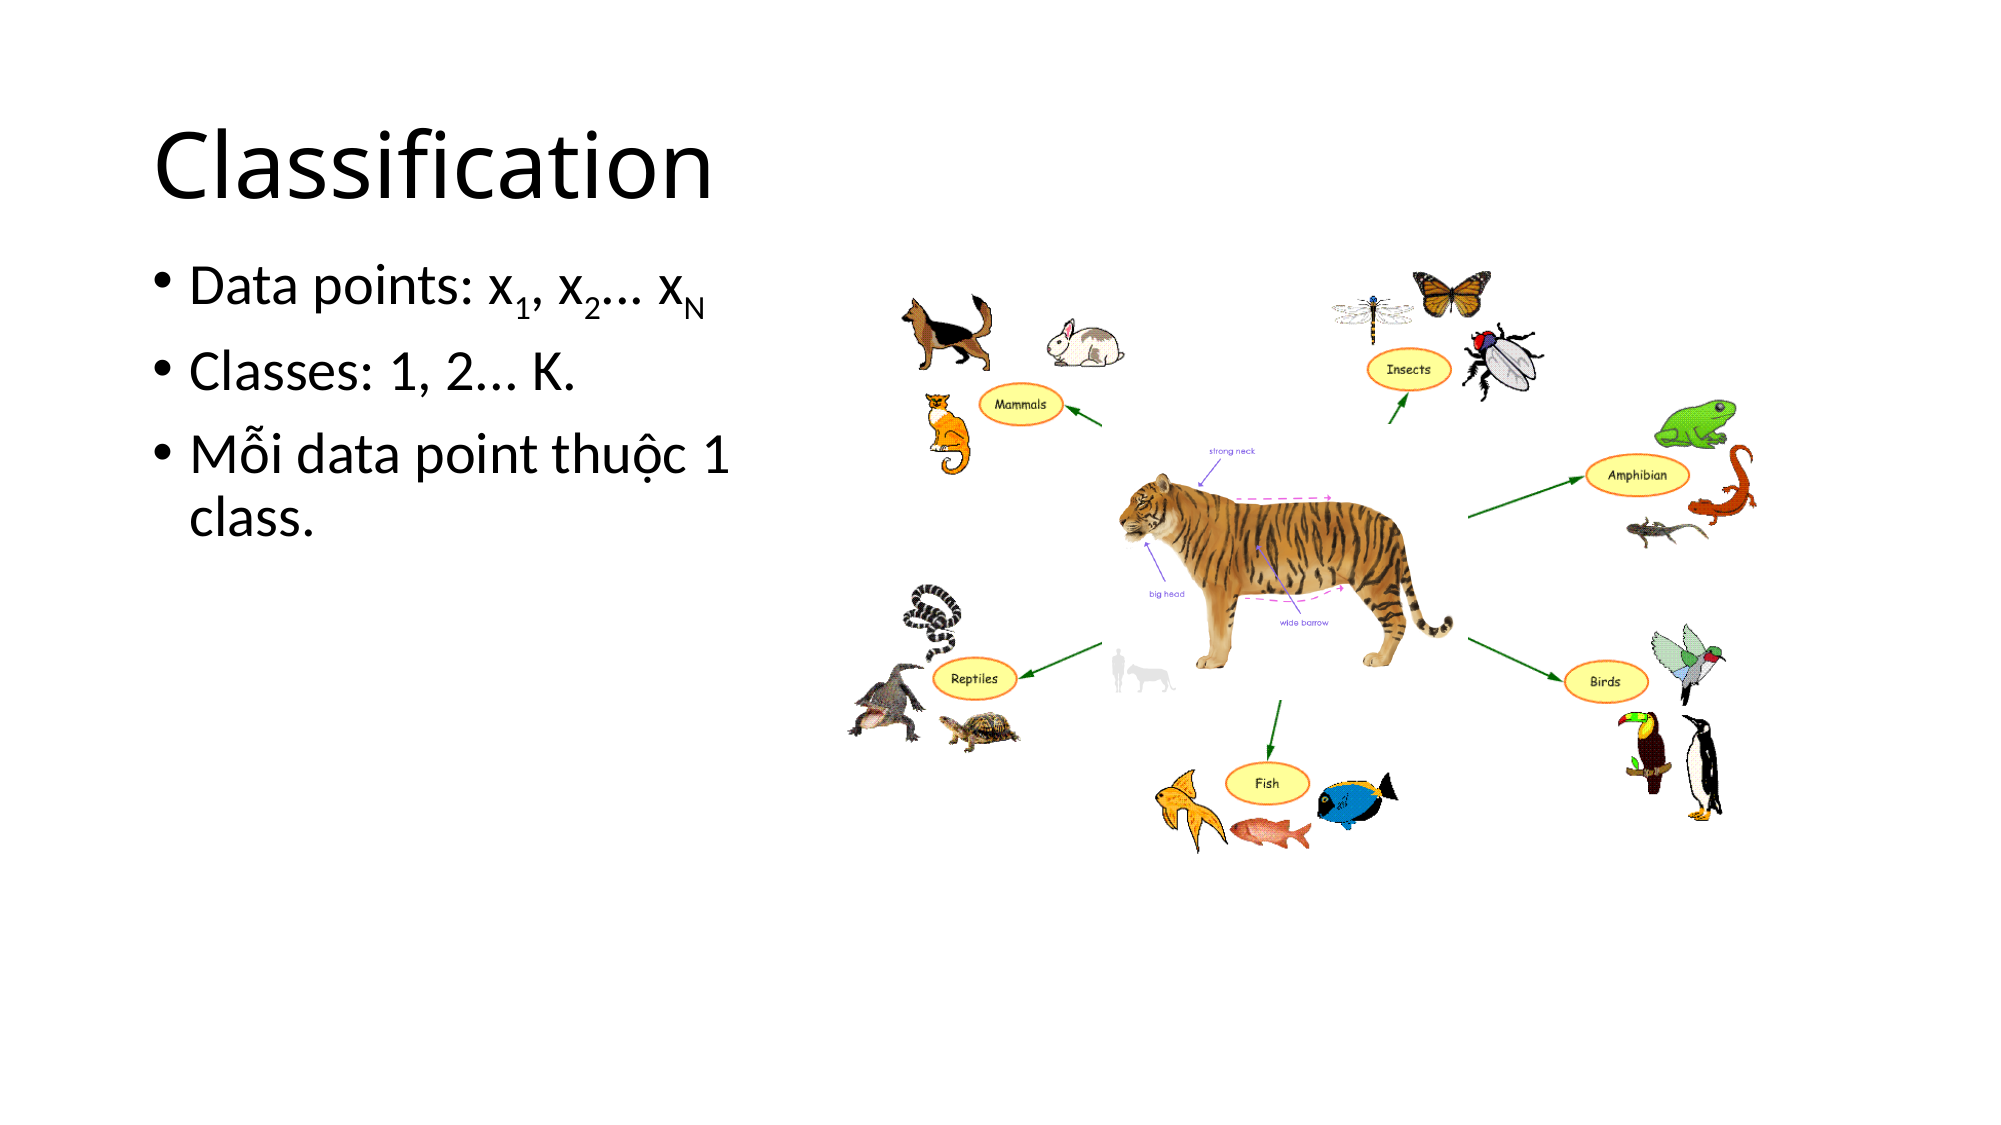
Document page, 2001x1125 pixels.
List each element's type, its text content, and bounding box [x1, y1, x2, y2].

list Data points: x1, x2... xN Classes: 1, 2... K. Mỗi data point thuộc 1 class. [137, 239, 809, 954]
title Classification [137, 59, 1863, 278]
picture [841, 264, 1763, 862]
